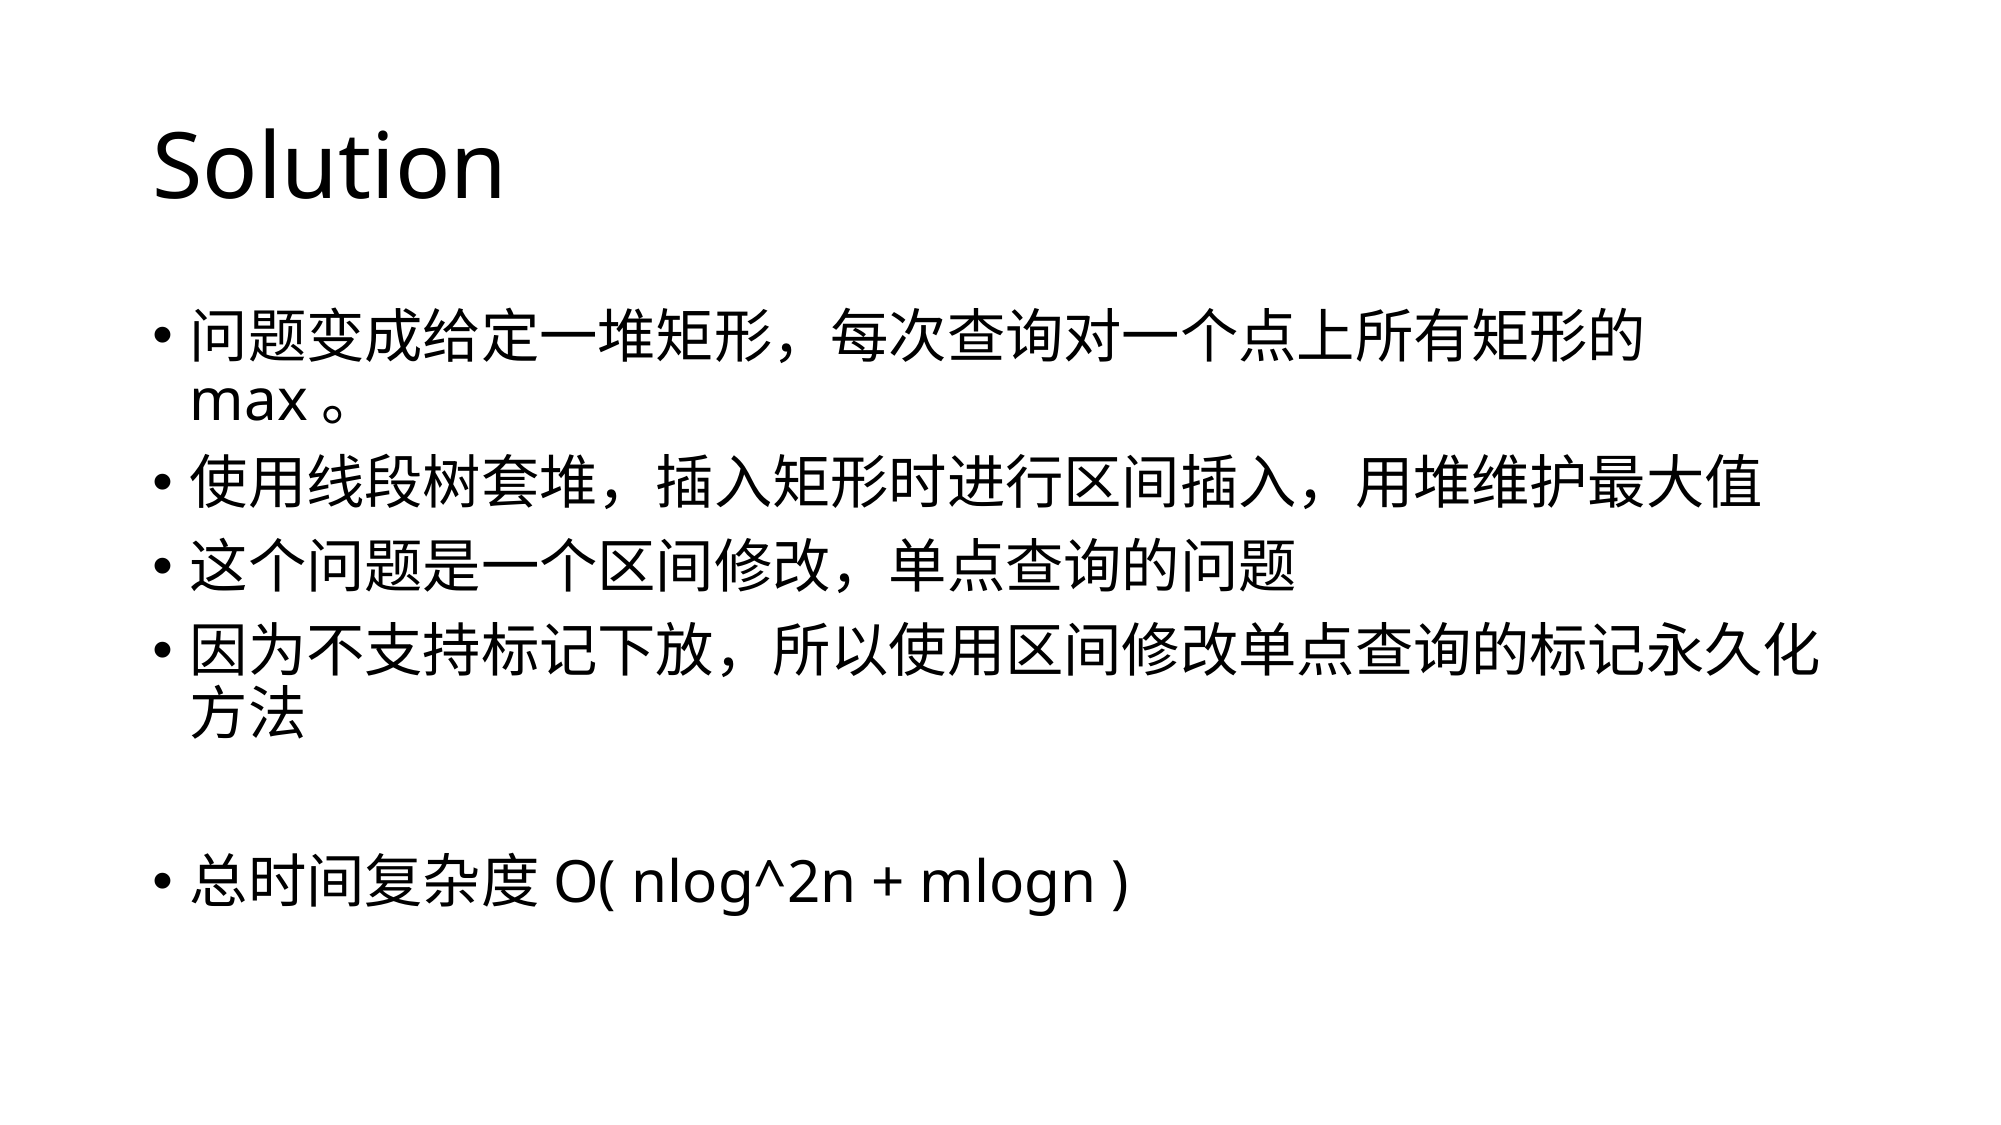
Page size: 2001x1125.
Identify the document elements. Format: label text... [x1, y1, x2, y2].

title Solution [137, 59, 1863, 278]
list 问题变成给定一堆矩形，每次查询对一个点上所有矩形的 max。 使用线段树套堆，插入矩形时进行区间插入，用堆维护最大值 这个问题是一个区间修改，单点查询的问题 因为不支持标记下放，所以使用区间修改单点查询的标记永久化方法 总时间复杂度O( nlog^2n + mlogn ) [137, 299, 1863, 1014]
